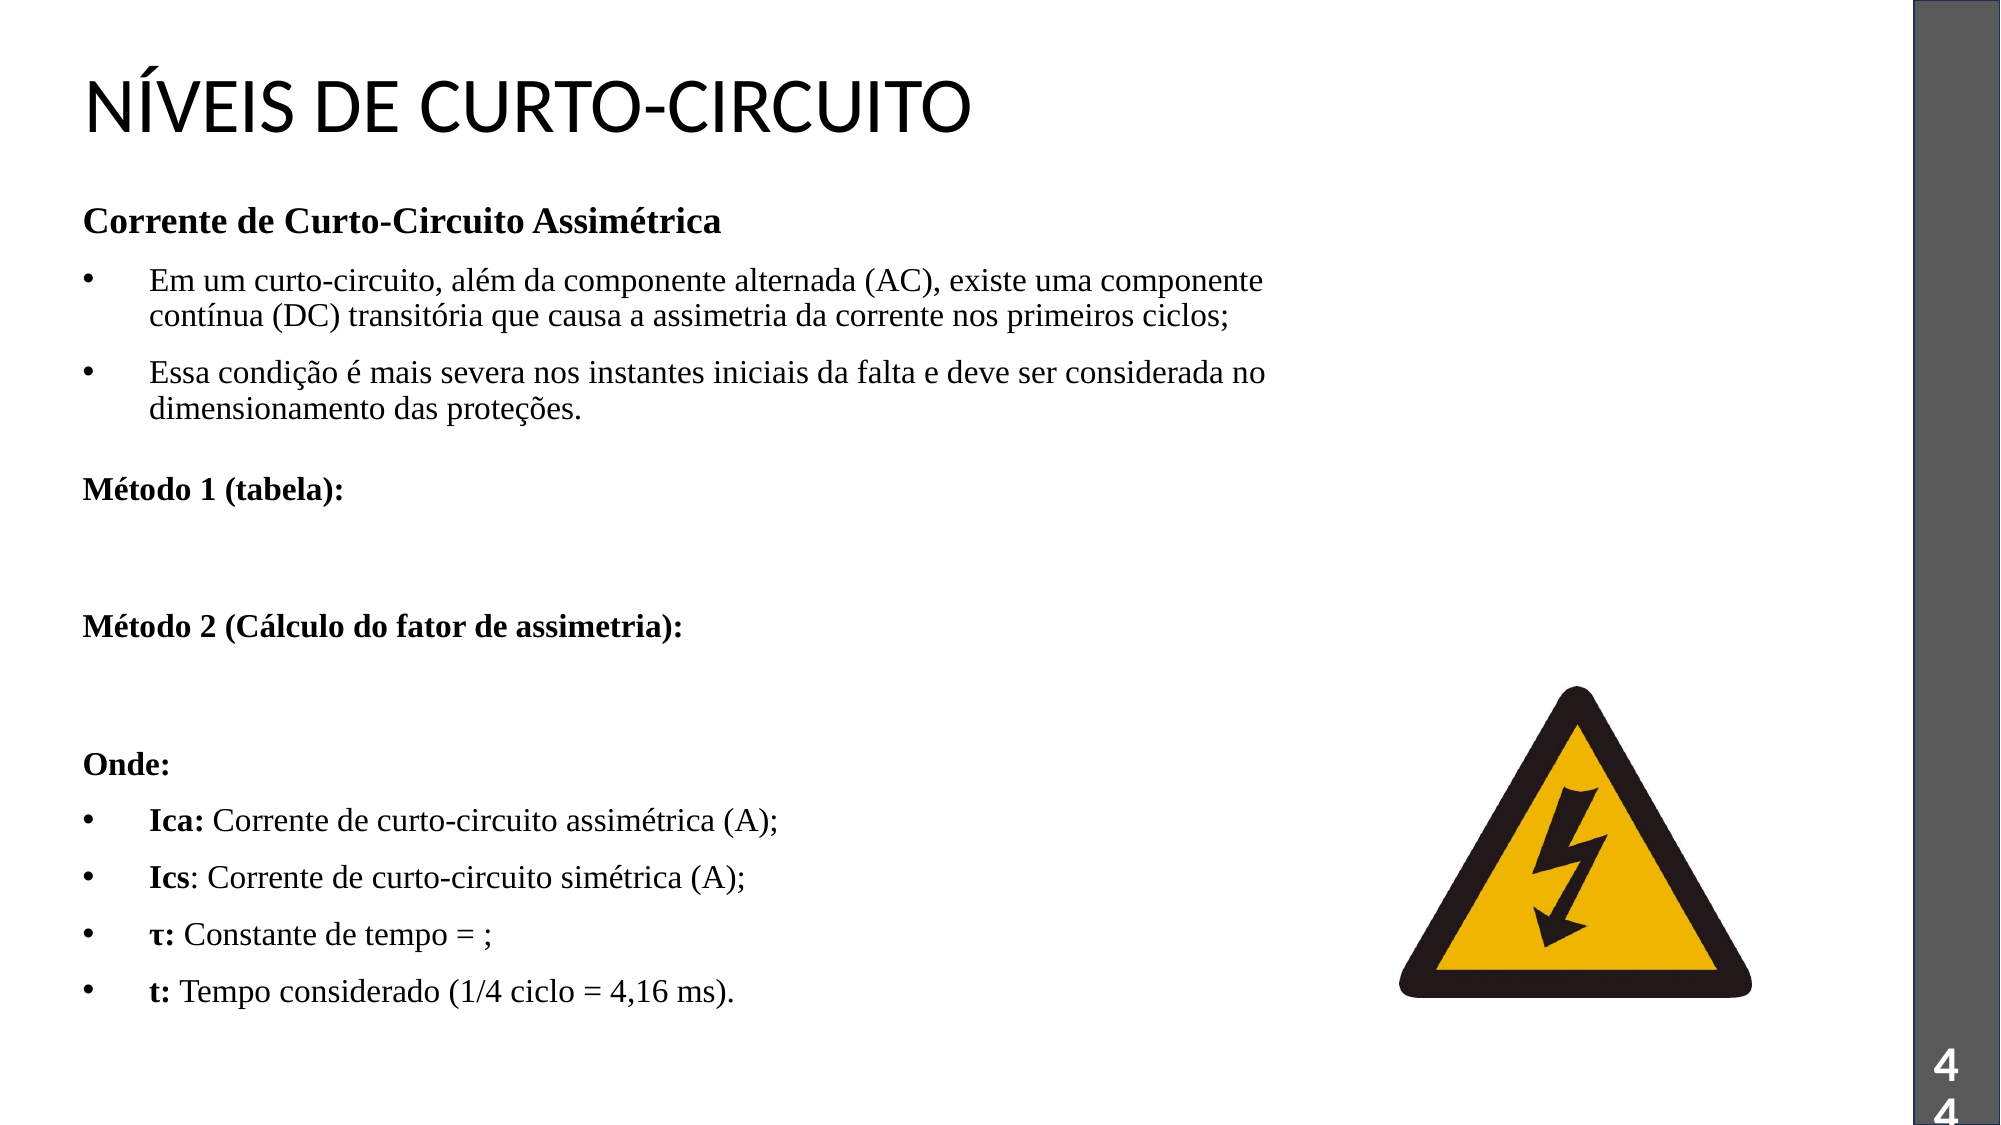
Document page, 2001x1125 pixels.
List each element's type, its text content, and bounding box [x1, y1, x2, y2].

text_box [1913, 0, 2000, 1125]
slide_number 44 [1918, 1016, 1996, 1107]
title NÍVEIS DE CURTO-CIRCUITO [69, 56, 1792, 218]
picture [1399, 686, 1753, 999]
